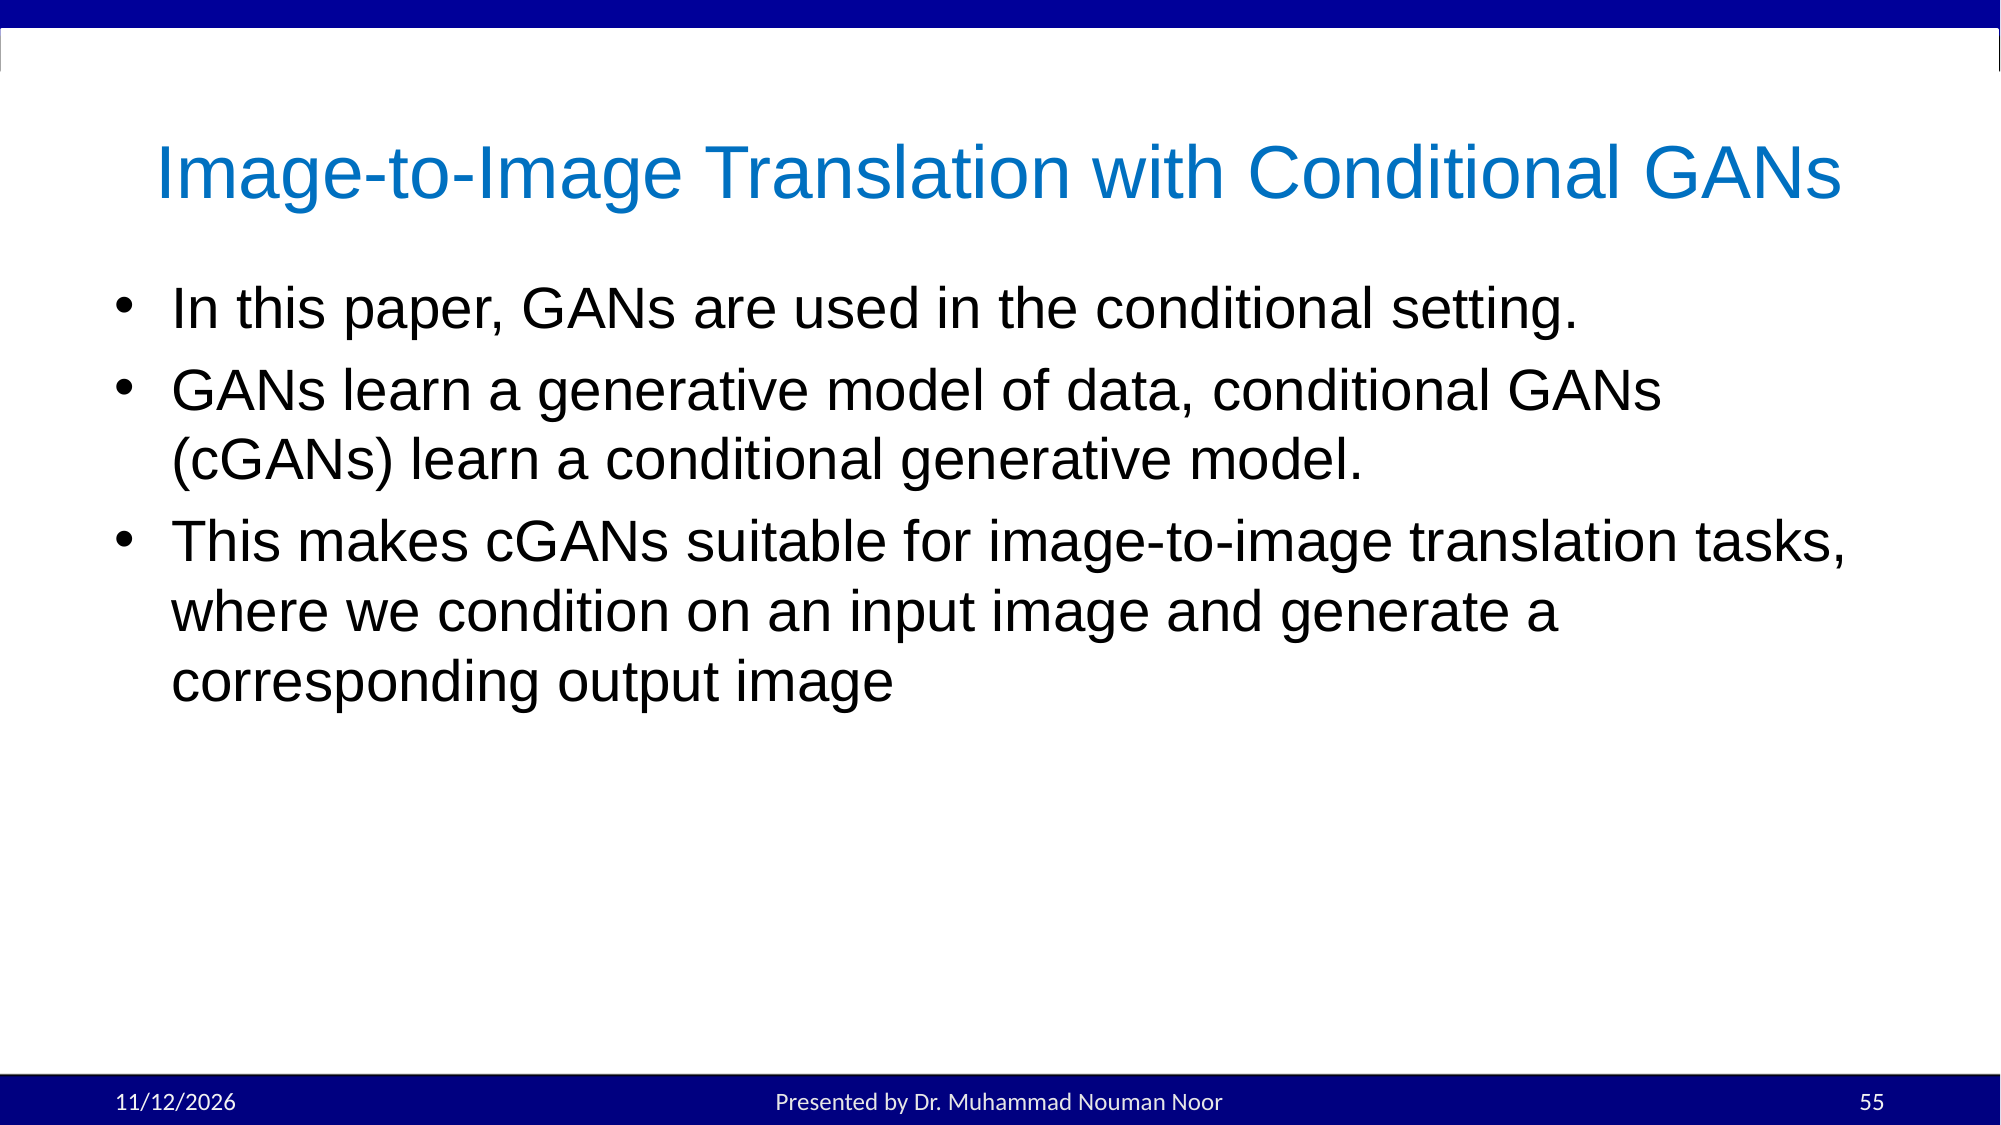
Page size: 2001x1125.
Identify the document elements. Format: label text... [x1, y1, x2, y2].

slide_number 55 [1433, 1062, 1900, 1125]
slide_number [99, 1062, 567, 1125]
picture [0, 0, 2001, 1125]
footer Presented by Dr. Muhammad Nouman Noor [683, 1062, 1317, 1125]
title Image-to-Image Translation with Conditional GANs [99, 99, 1900, 238]
list In this paper, GANs are used in the conditional setting. GANs learn a generative model of data, conditional GANs (cGANs) learn a conditional generative model. This makes cGANs suitable for image-to-image translation tasks, where we condition on an input image and generate a corresponding output image [99, 262, 1900, 1005]
